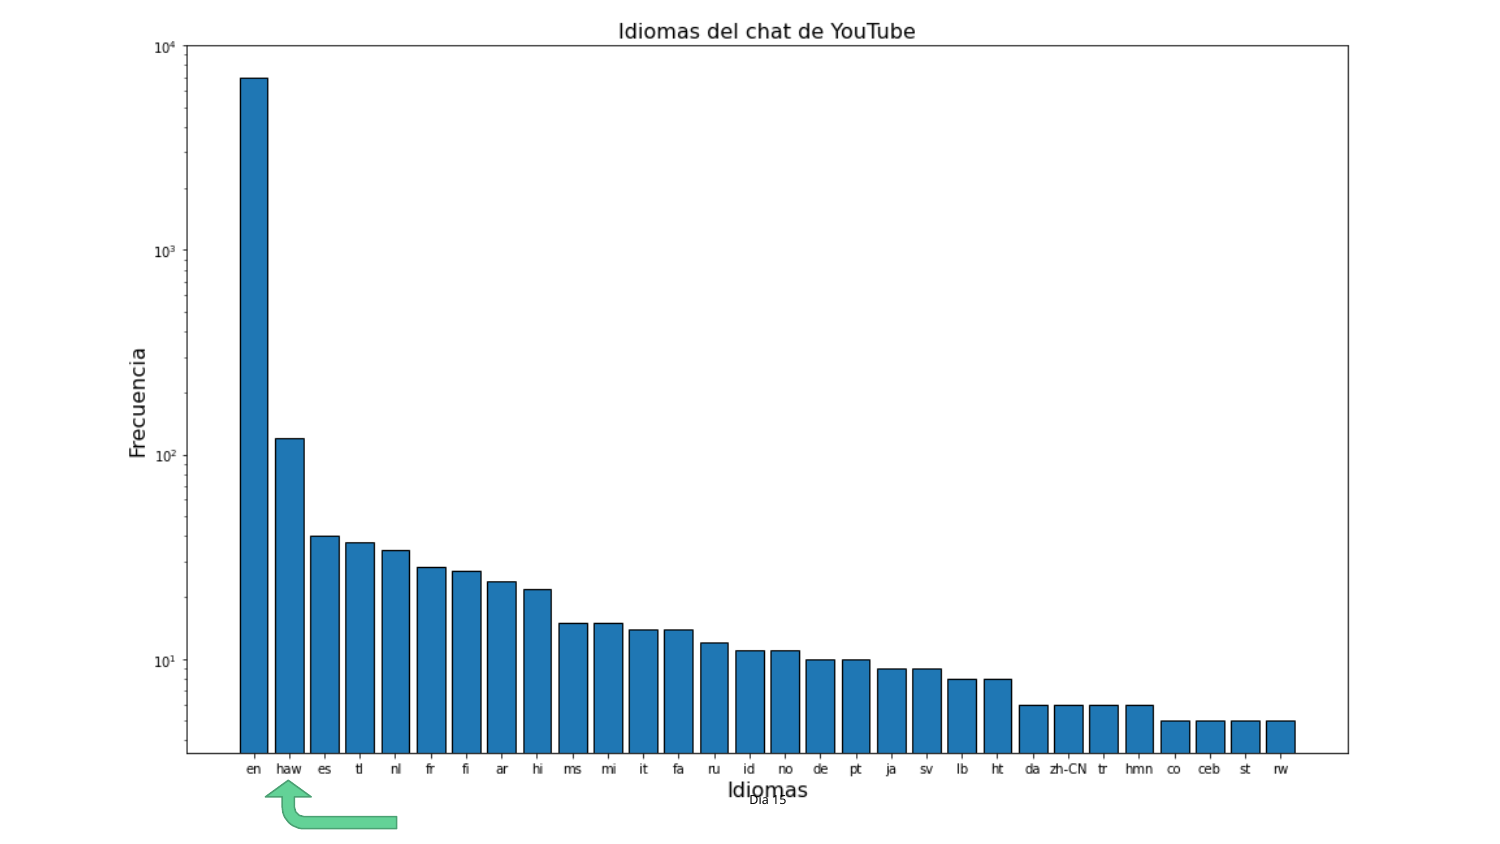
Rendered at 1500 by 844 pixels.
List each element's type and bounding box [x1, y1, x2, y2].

picture [119, 14, 1357, 809]
text_box [285, 818, 397, 829]
